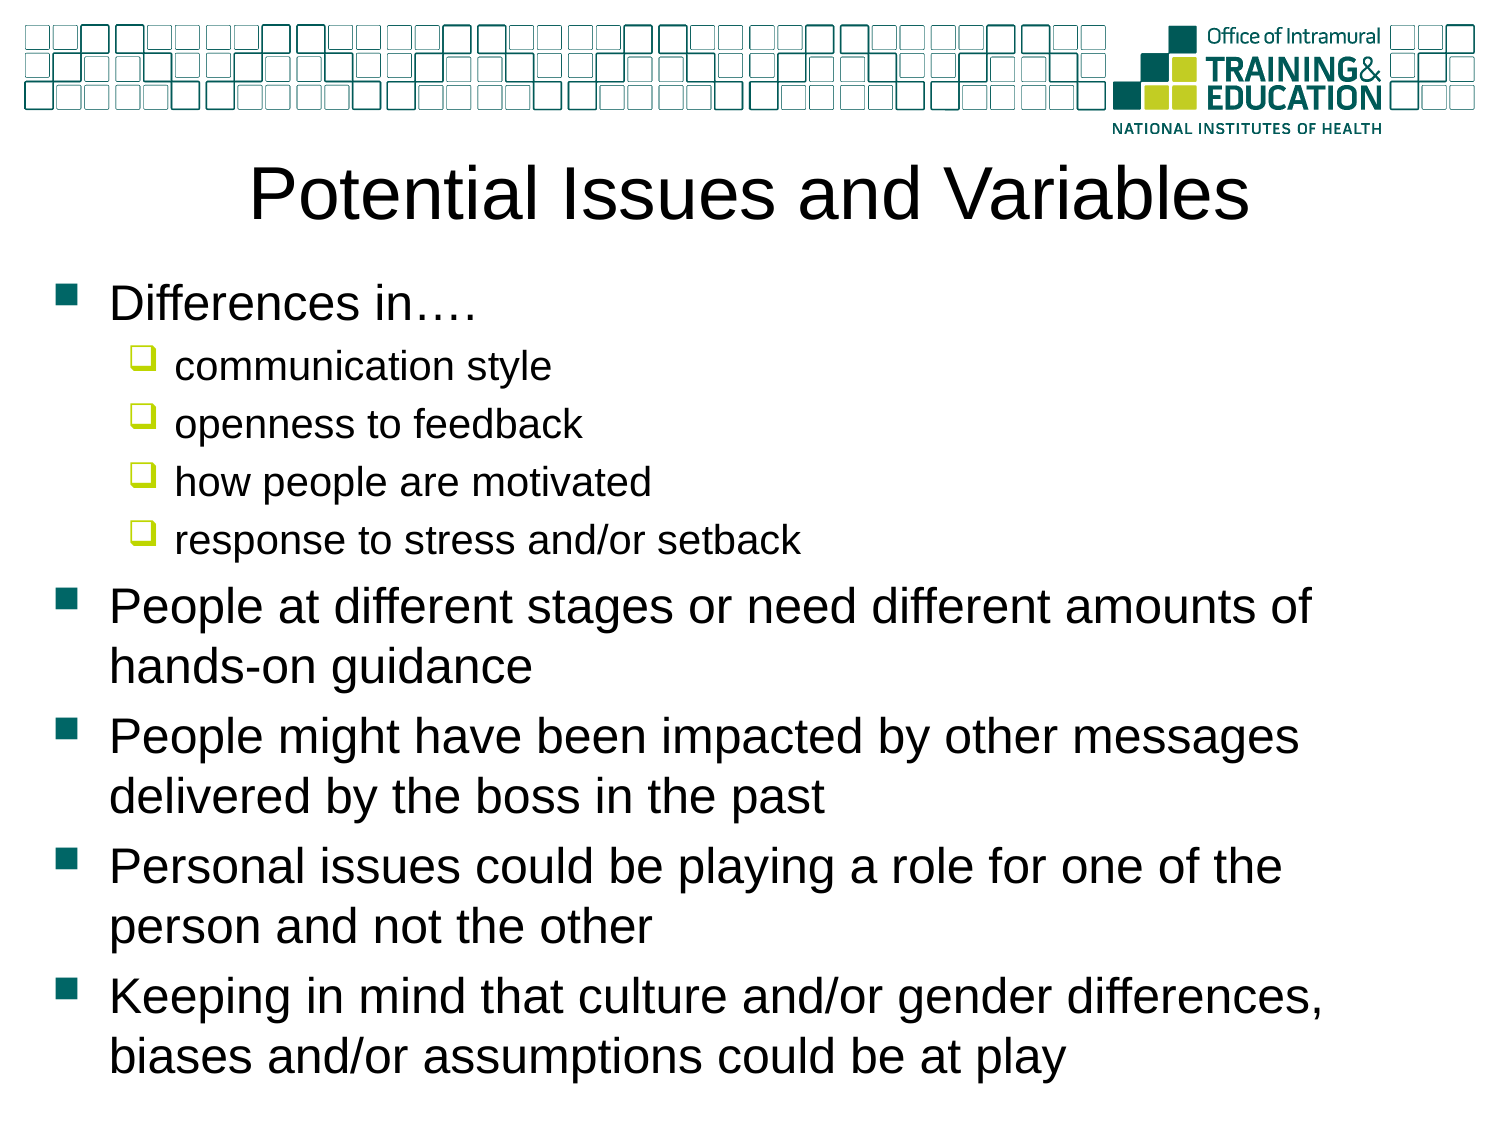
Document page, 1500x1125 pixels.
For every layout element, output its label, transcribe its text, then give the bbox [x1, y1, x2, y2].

picture [24, 24, 1475, 134]
title Potential Issues and Variables [75, 137, 1425, 262]
list Differences in…. communication style openness to feedback how people are motivated response to stress and/or setback People at different stages or need different amounts of hands-on guidance People might have been impacted by other messages delivered by the boss in the past Personal issues could be playing a role for one of the person and not the other Keeping in mind that culture and/or gender differences, biases and/or assumptions could be at play [37, 262, 1463, 1038]
